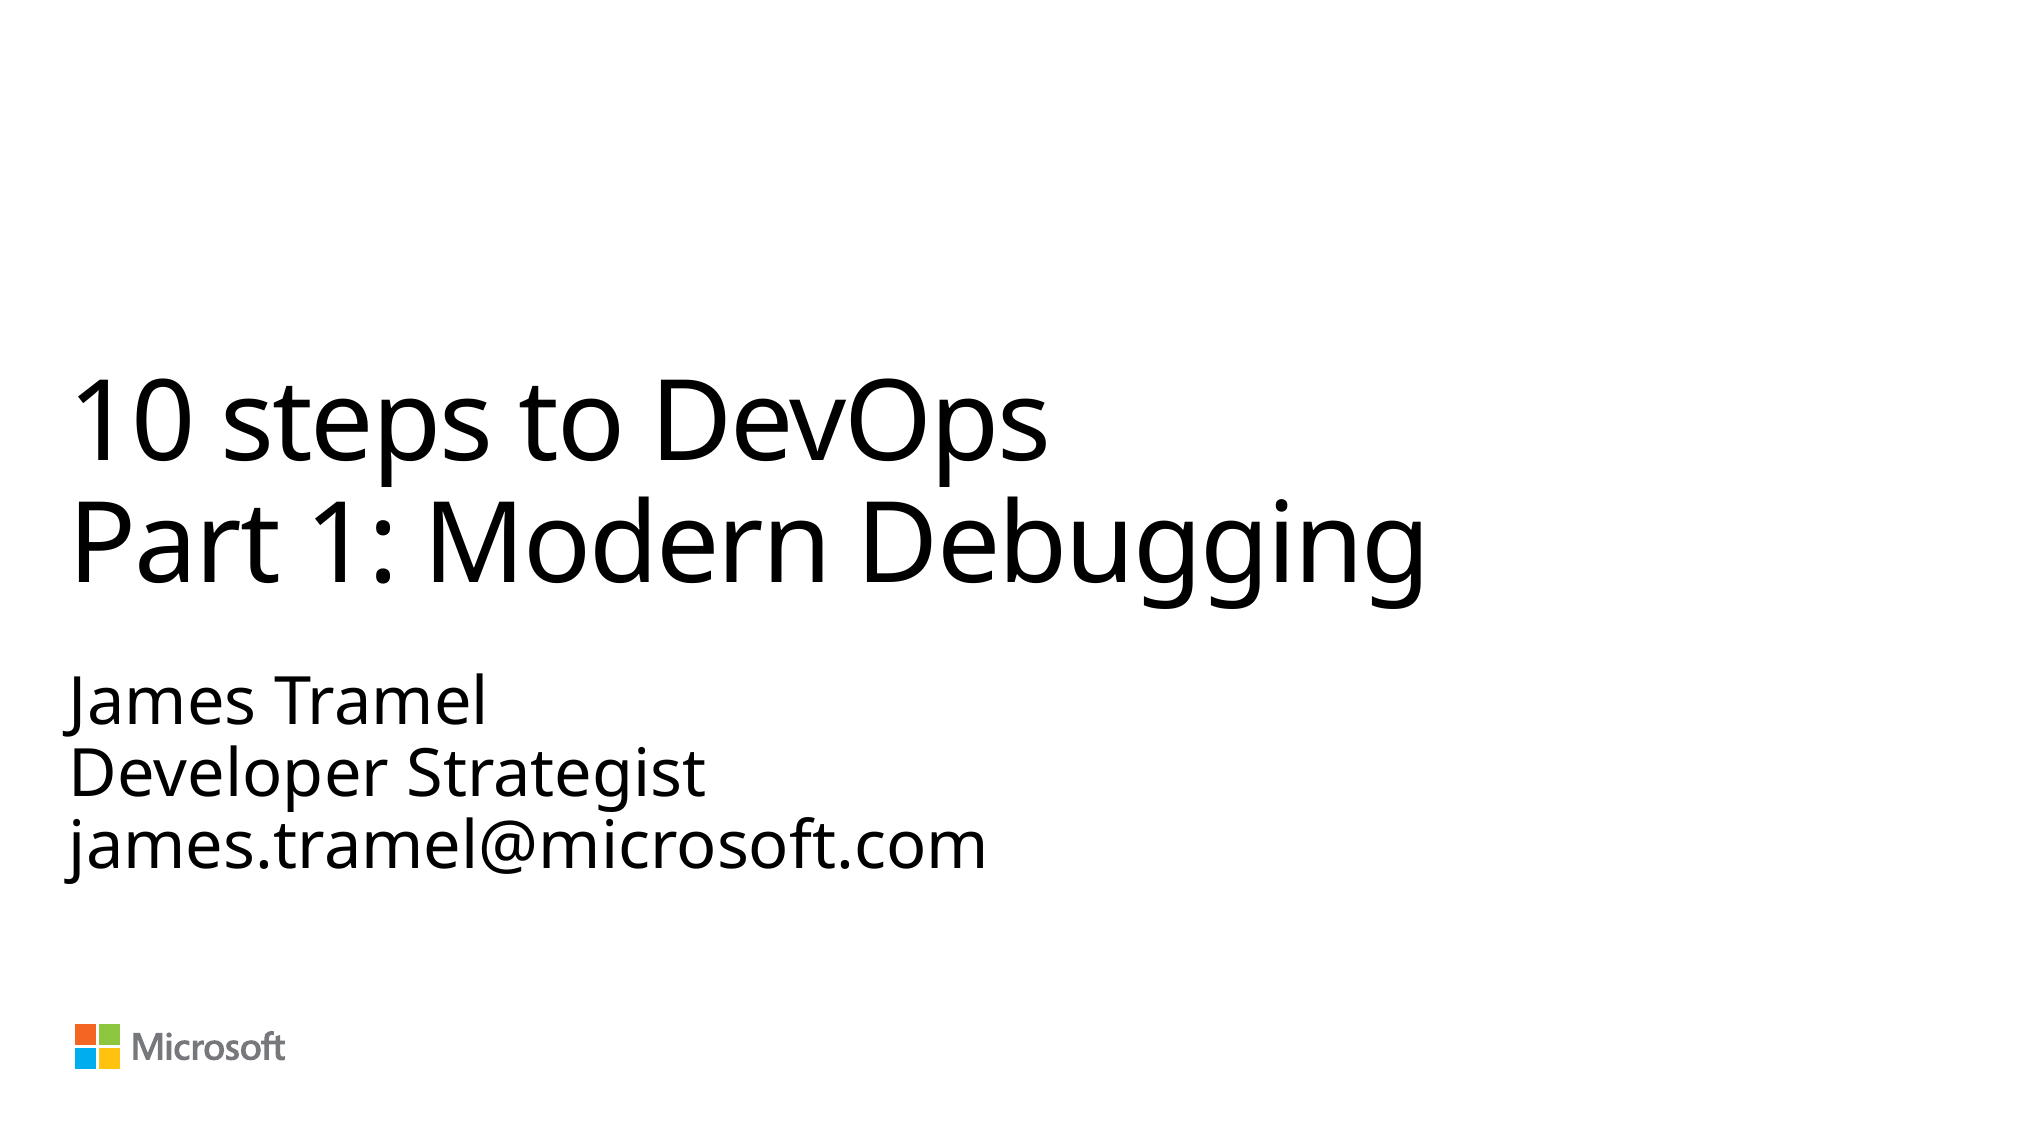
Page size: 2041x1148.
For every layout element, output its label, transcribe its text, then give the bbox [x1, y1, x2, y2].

list James Tramel Developer Strategist james.tramel@microsoft.com [45, 648, 1246, 949]
title 10 steps to DevOps Part 1: Modern Debugging [45, 348, 1546, 649]
